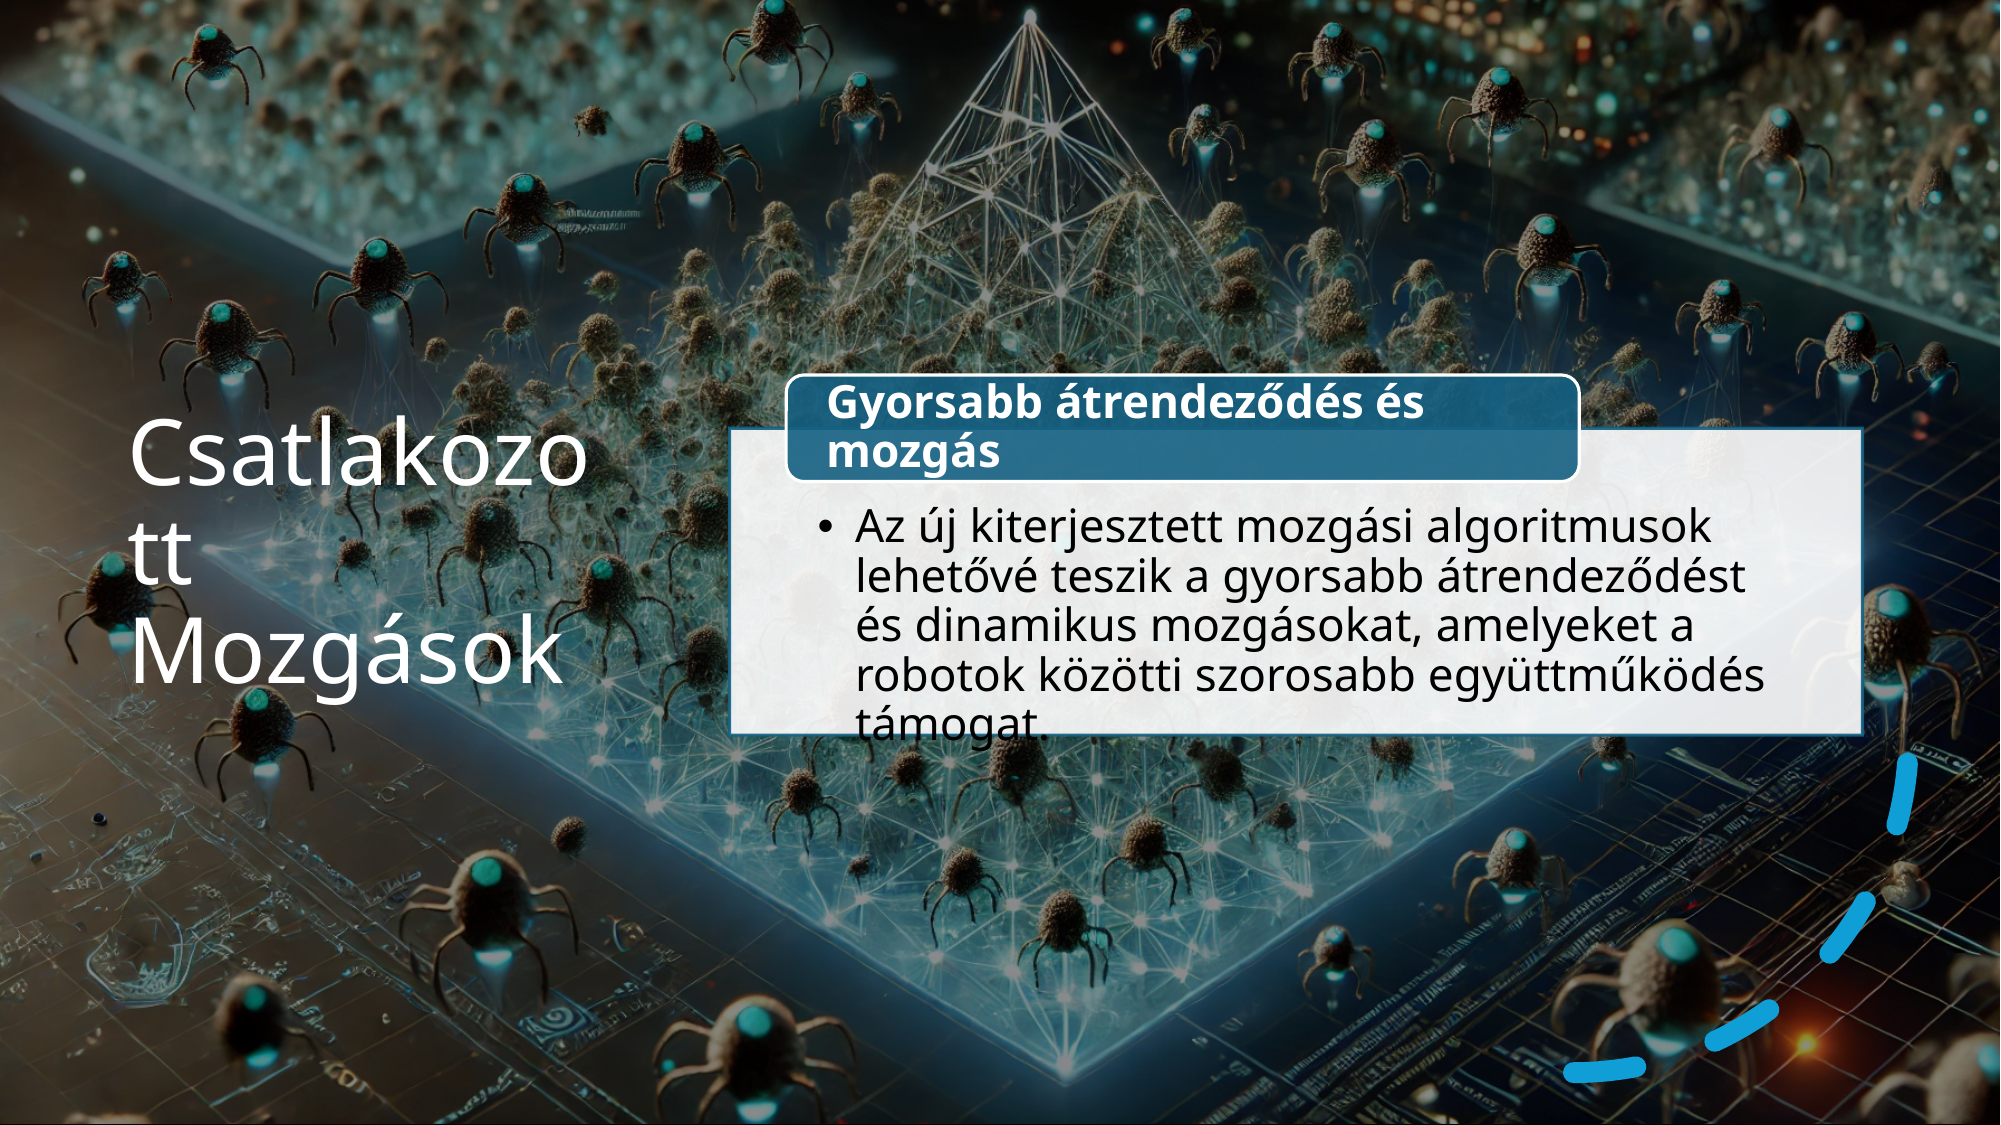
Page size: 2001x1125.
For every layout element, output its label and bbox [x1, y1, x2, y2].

picture [0, 0, 2000, 1124]
list [729, 96, 1864, 1014]
